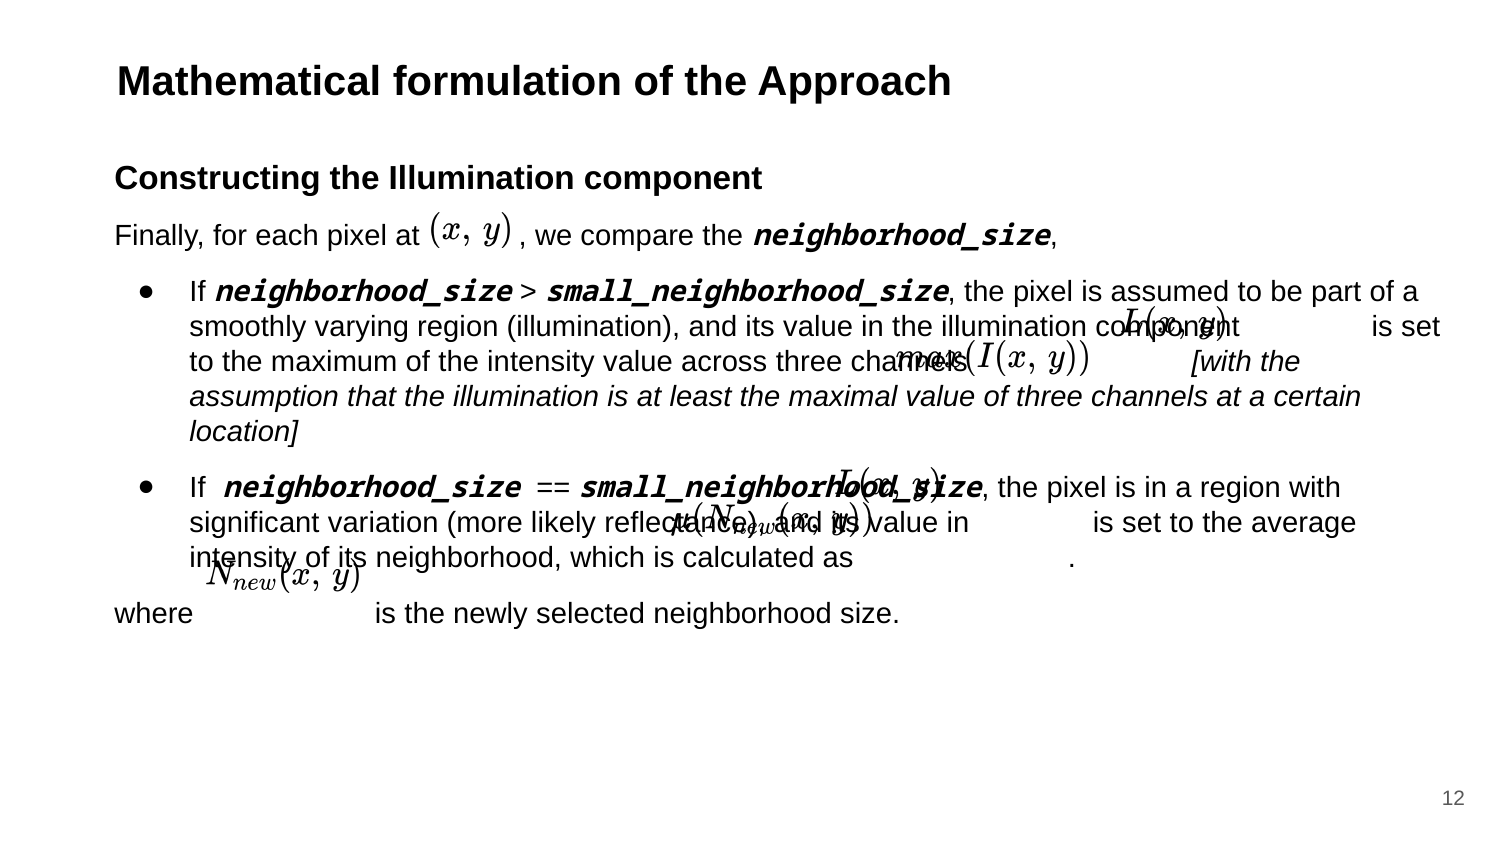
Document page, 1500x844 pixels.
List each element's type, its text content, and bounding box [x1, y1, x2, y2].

picture [206, 558, 359, 594]
picture [431, 212, 510, 248]
picture [895, 340, 1089, 376]
picture [1120, 306, 1225, 342]
text_box Constructing the Illumination component Finally, for each pixel at , we compare the neighborhood_size, If neighborhood_size > small_neighborhood_size, the pixel is assumed to be part of a smoothly varying region (illumination), and its value in the illumination component is set to the maximum of the intensity value across three channels [with the assumption that the illumination is at least the maximal value of three channels at a certain location] If neighborhood_size == small_neighborhood_size, the pixel is in a region with significant variation (more likely reflectance), and its value in is set to the average intensity of its neighborhood, which is calculated as . where is the newly selected neighborhood size. ​ [99, 140, 1460, 844]
slide_number ‹#› [1389, 764, 1480, 830]
title Mathematical formulation of the Approach [101, 38, 1482, 105]
picture [671, 467, 939, 537]
